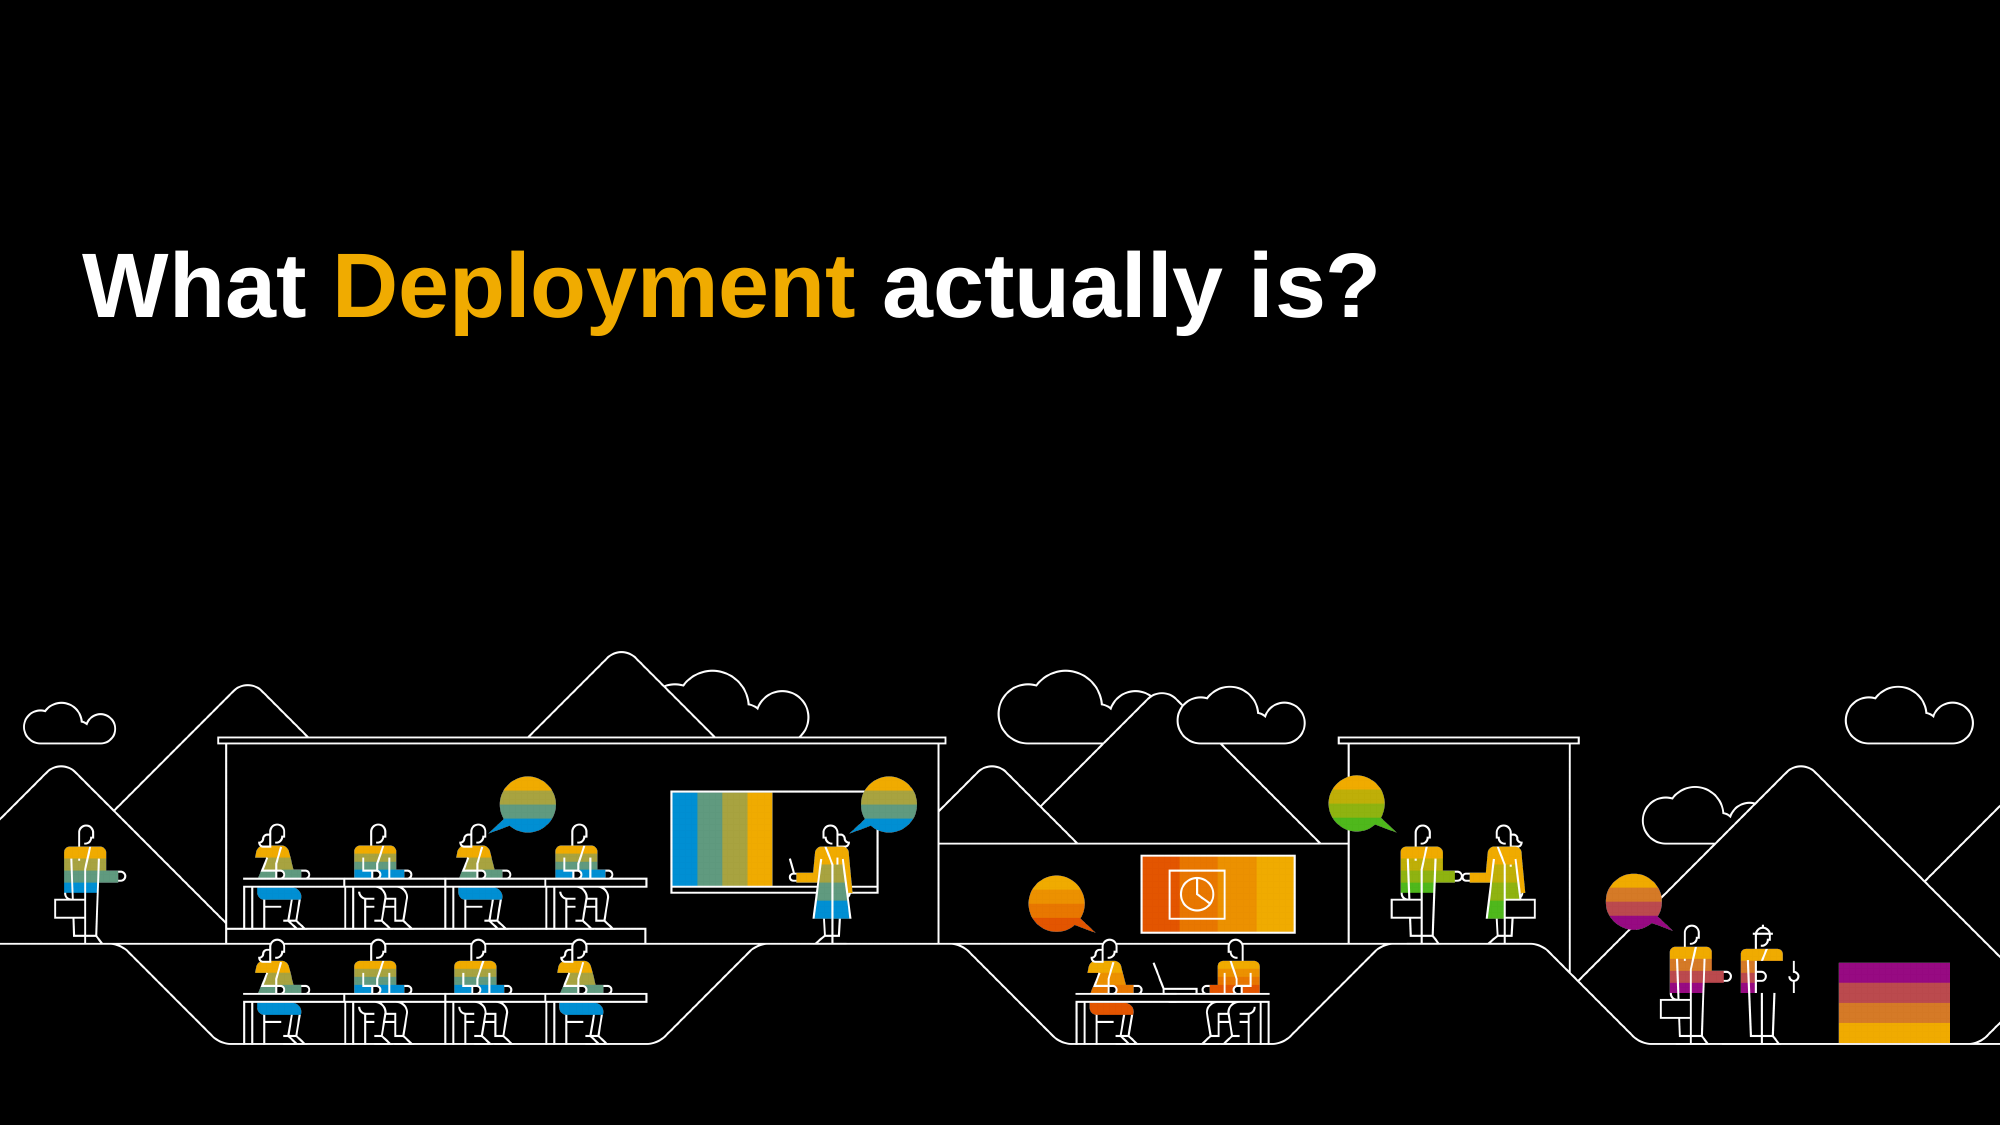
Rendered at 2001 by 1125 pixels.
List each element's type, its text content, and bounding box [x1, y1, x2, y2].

title What Deployment actually is? [82, 225, 1918, 391]
picture [0, 561, 2001, 1125]
